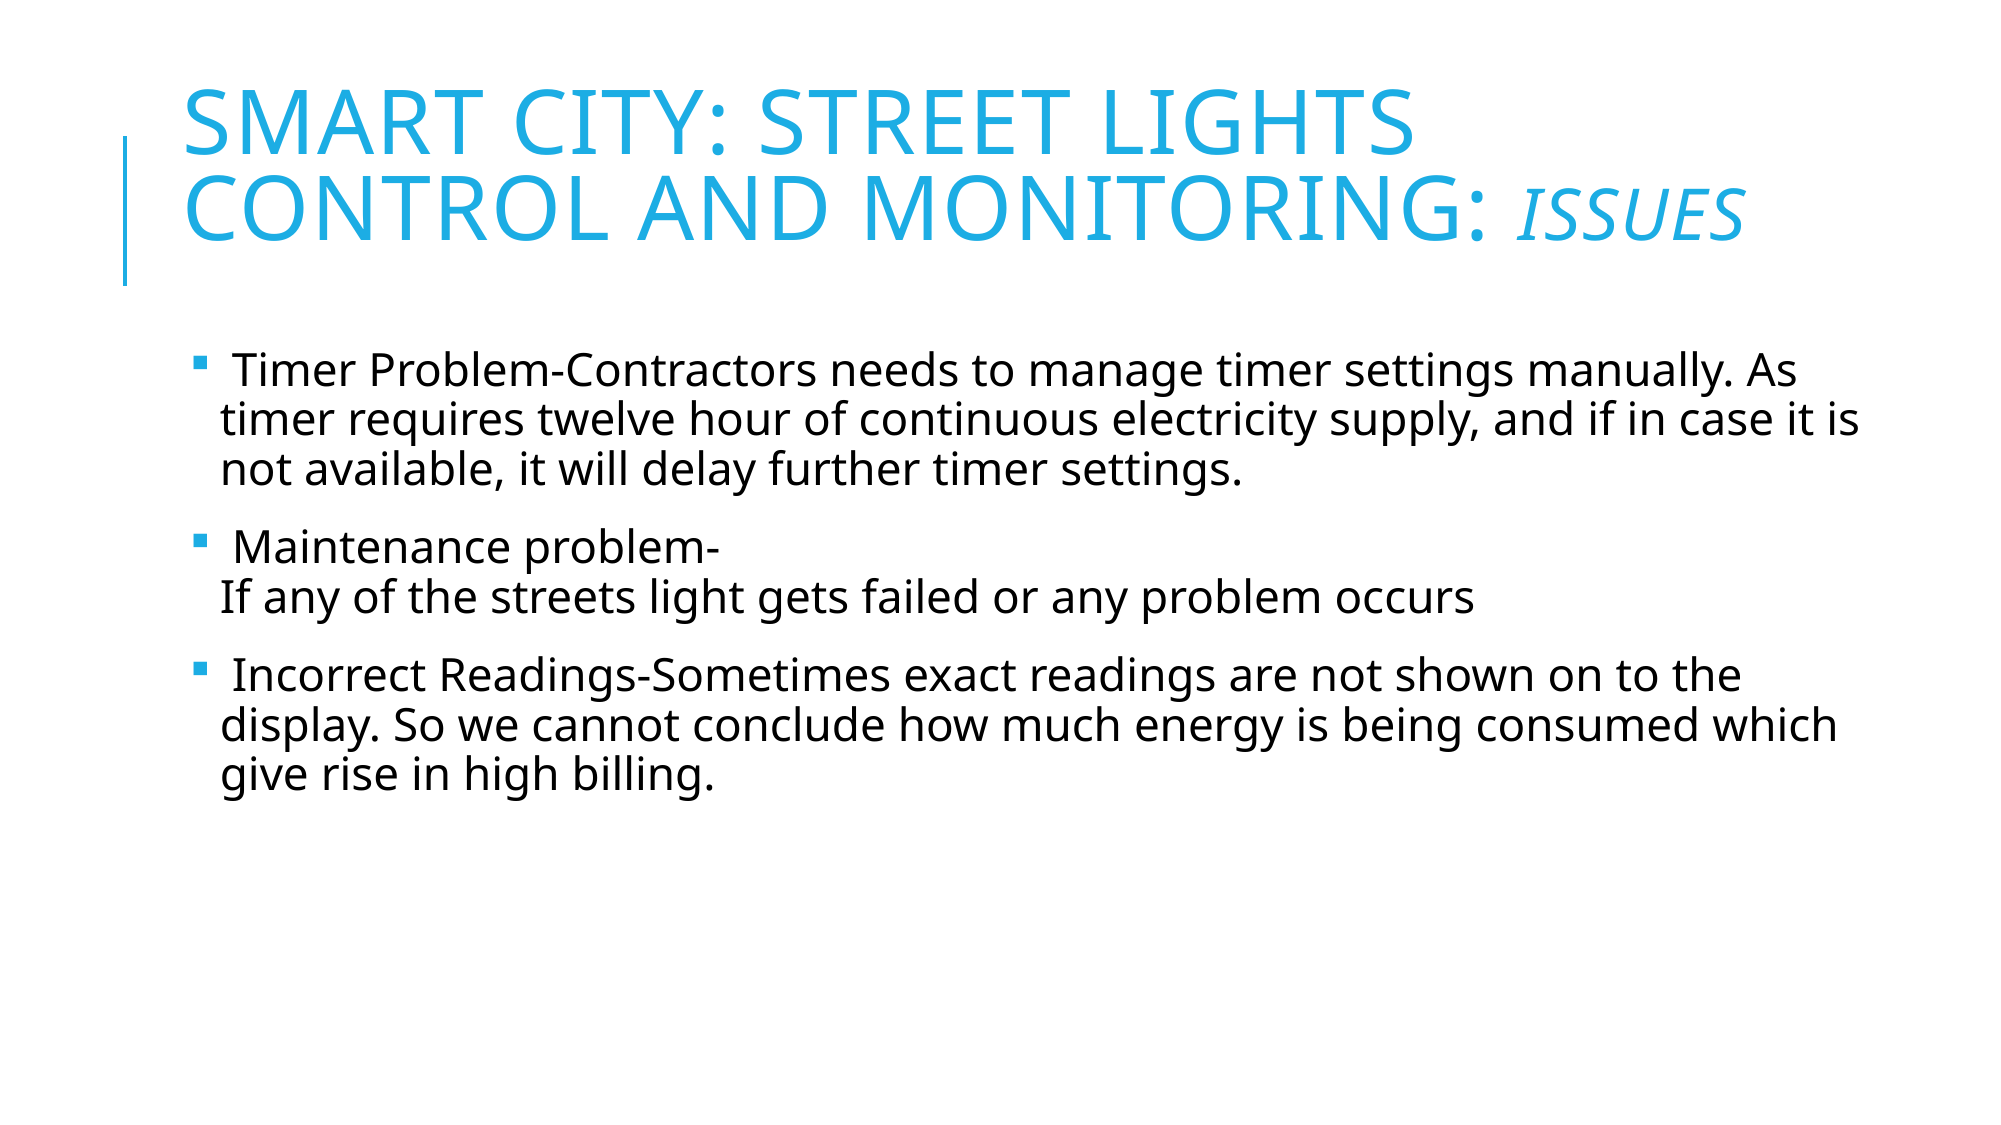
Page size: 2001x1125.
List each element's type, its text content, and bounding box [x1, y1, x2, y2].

list Timer Problem-Contractors needs to manage timer settings manually. As timer requires twelve hour of continuous electricity supply, and if in case it is not available, it will delay further timer settings. Maintenance problem-If any of the streets light gets failed or any problem occurs Incorrect Readings-Sometimes exact readings are not shown on to the display. So we cannot conclude how much energy is being consumed which give rise in high billing. [168, 339, 1925, 1035]
title Smart City: Street Lights Control and Monitoring: Issues [168, 48, 1763, 295]
